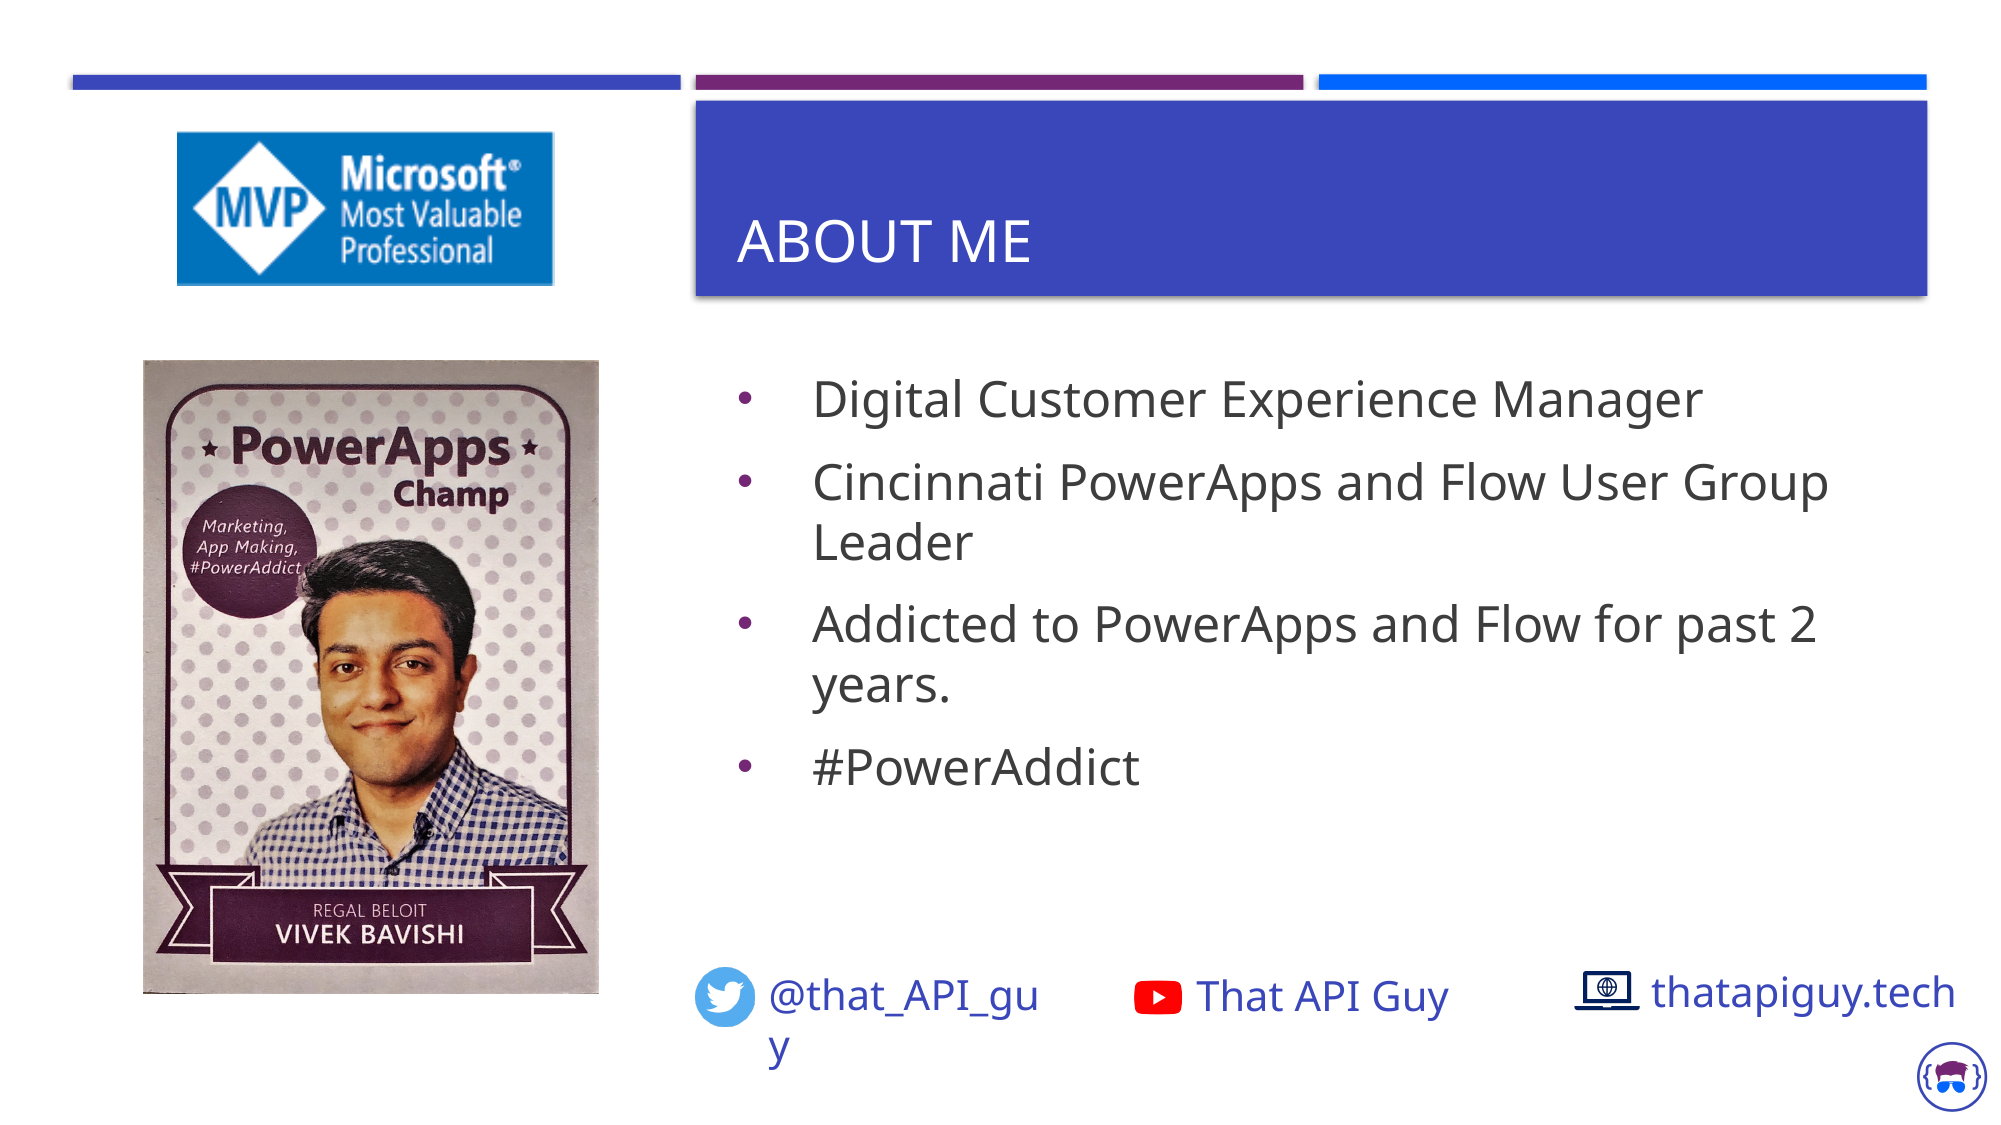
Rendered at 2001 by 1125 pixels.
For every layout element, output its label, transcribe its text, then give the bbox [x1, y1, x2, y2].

picture [1092, 948, 1224, 1047]
picture [176, 130, 555, 286]
text_box [695, 100, 1928, 297]
picture [695, 967, 756, 1028]
text_box @that_API_guy [768, 968, 1046, 1069]
text_box That API Guy [1230, 969, 1462, 1020]
title About me [722, 115, 1905, 282]
text_box [0, 88, 2000, 1125]
picture [1573, 956, 1641, 1025]
picture [143, 360, 600, 995]
picture [1914, 1040, 1990, 1114]
text_box thatapiguy.tech [1646, 965, 1968, 1016]
list Digital Customer Experience Manager Cincinnati PowerApps and Flow User Group Leader Addicted to PowerApps and Flow for past 2 years. #PowerAddict [722, 357, 1905, 871]
